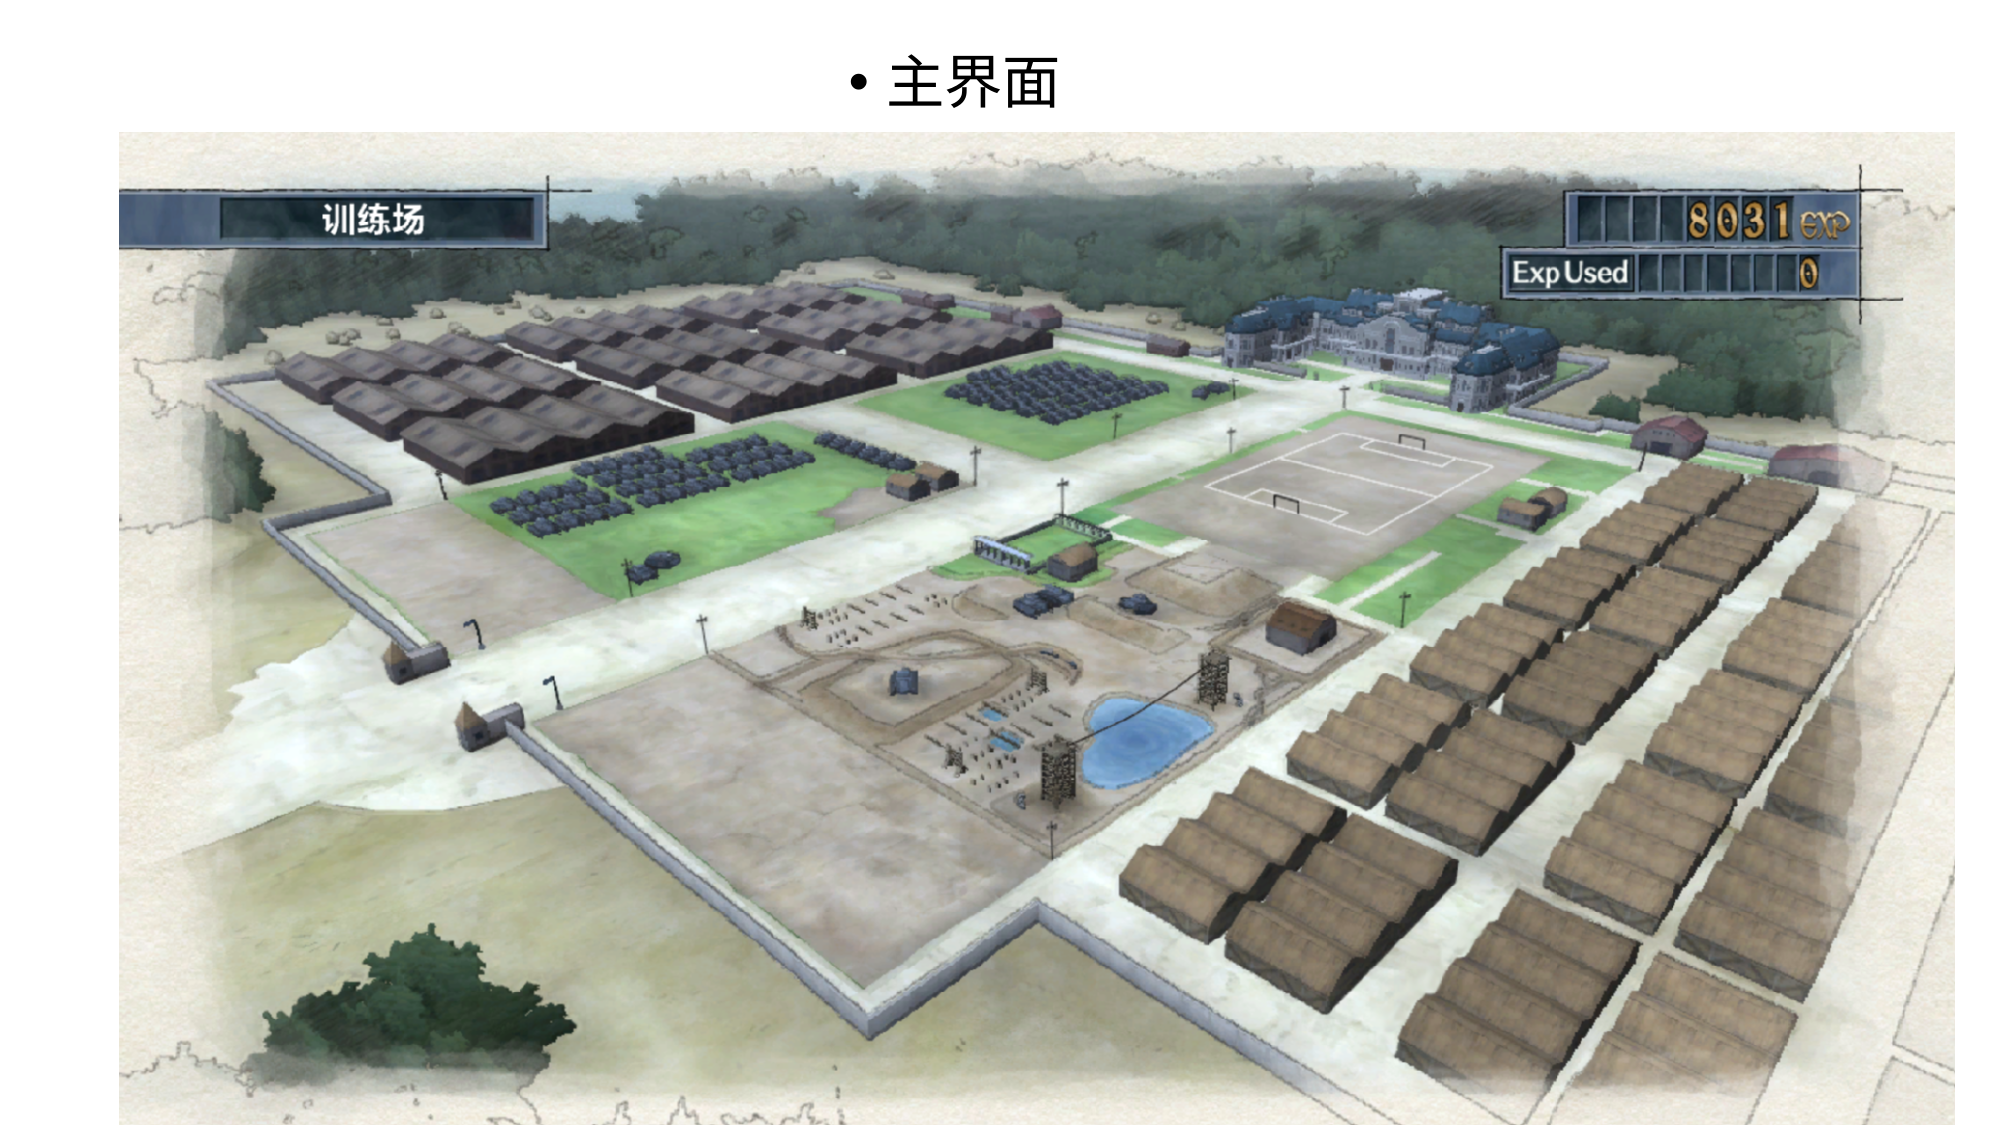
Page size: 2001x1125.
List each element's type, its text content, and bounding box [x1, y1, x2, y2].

list 主界面 [92, 45, 1818, 139]
picture [119, 132, 1955, 1125]
